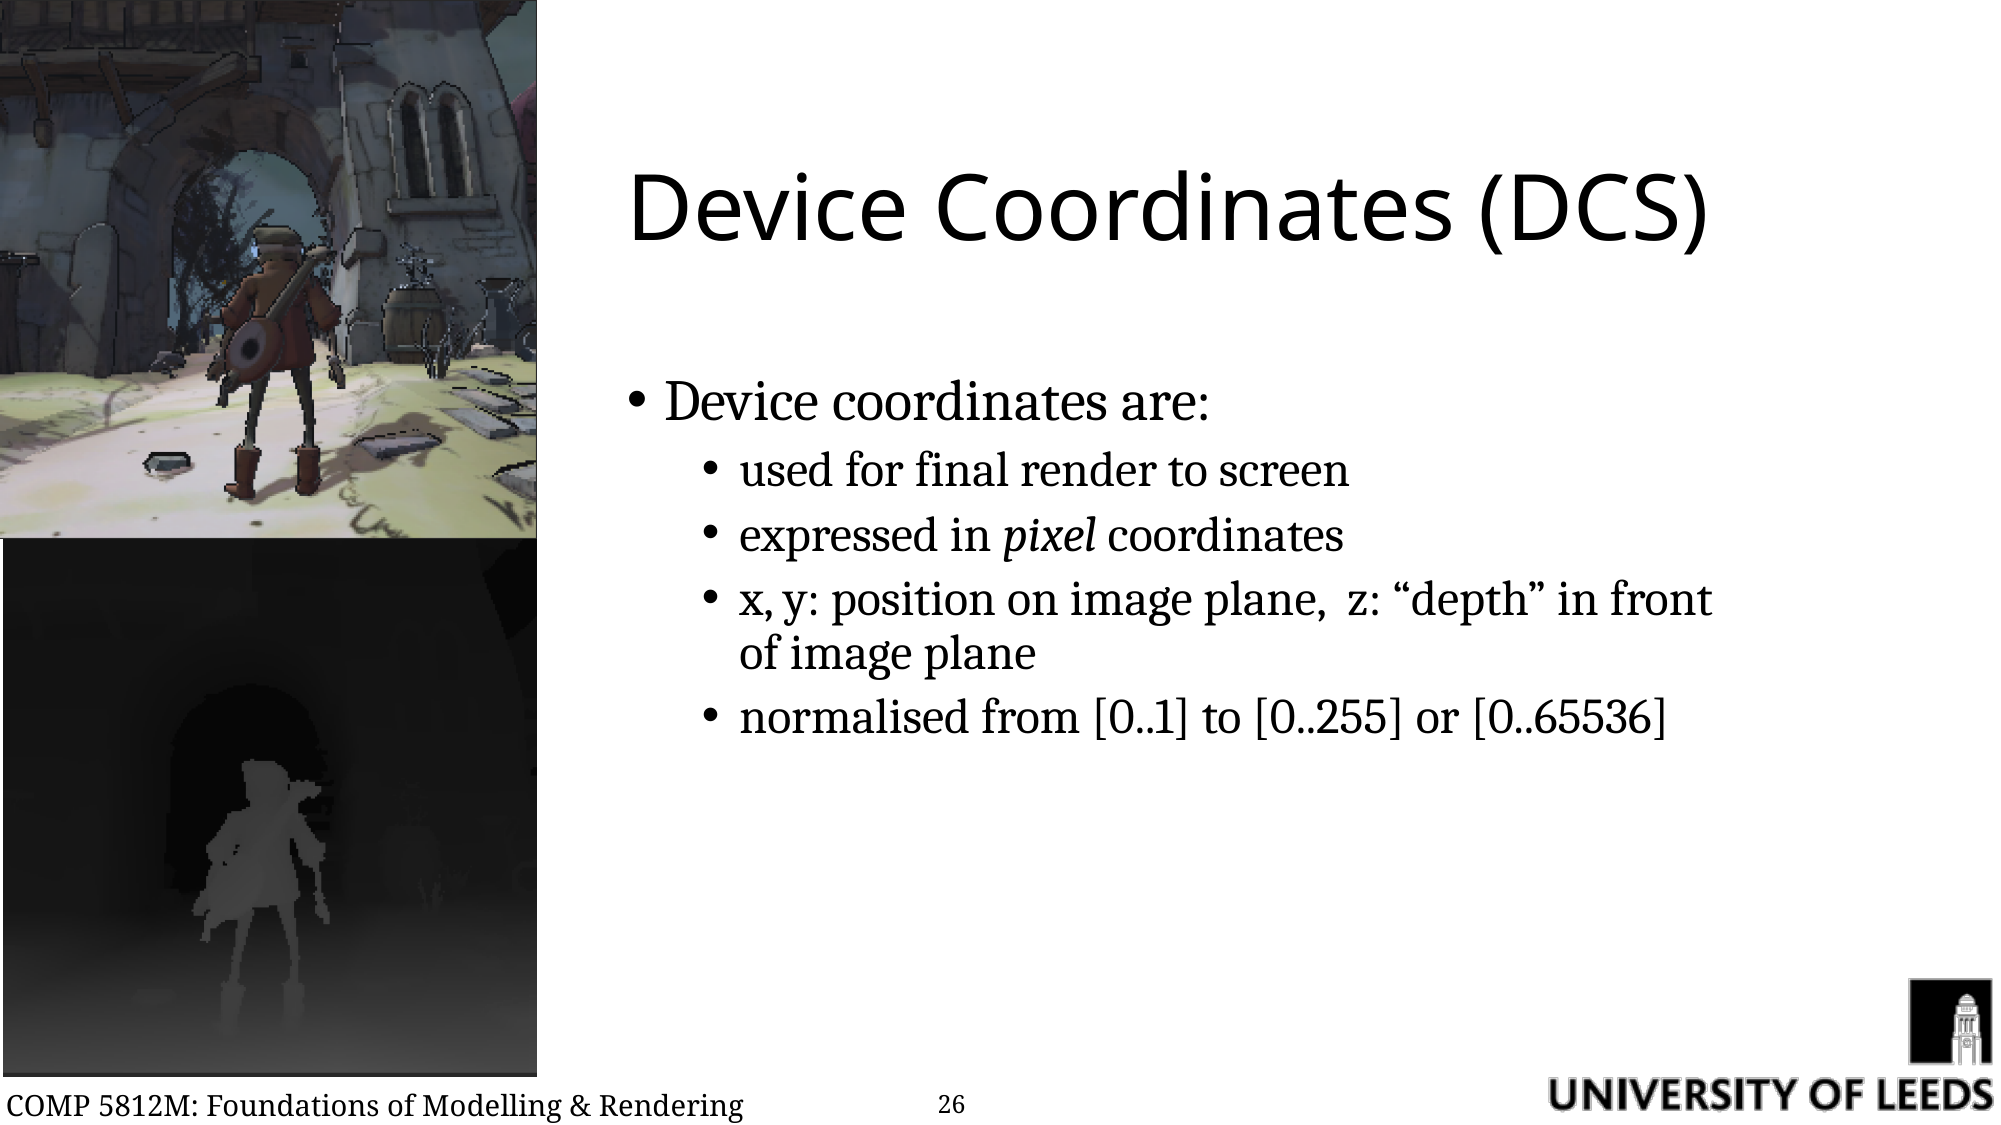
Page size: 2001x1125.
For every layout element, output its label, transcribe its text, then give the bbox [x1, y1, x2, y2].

picture [0, 0, 537, 1077]
picture [1543, 930, 2000, 1125]
list Device coordinates are: used for final render to screen expressed in pixel coordinates x, y: position on image plane, z: “depth” in front of image plane normalised from [0..1] to [0..255] or [0..65536] [611, 362, 1738, 1077]
title Device Coordinates (DCS) [611, 102, 1819, 320]
